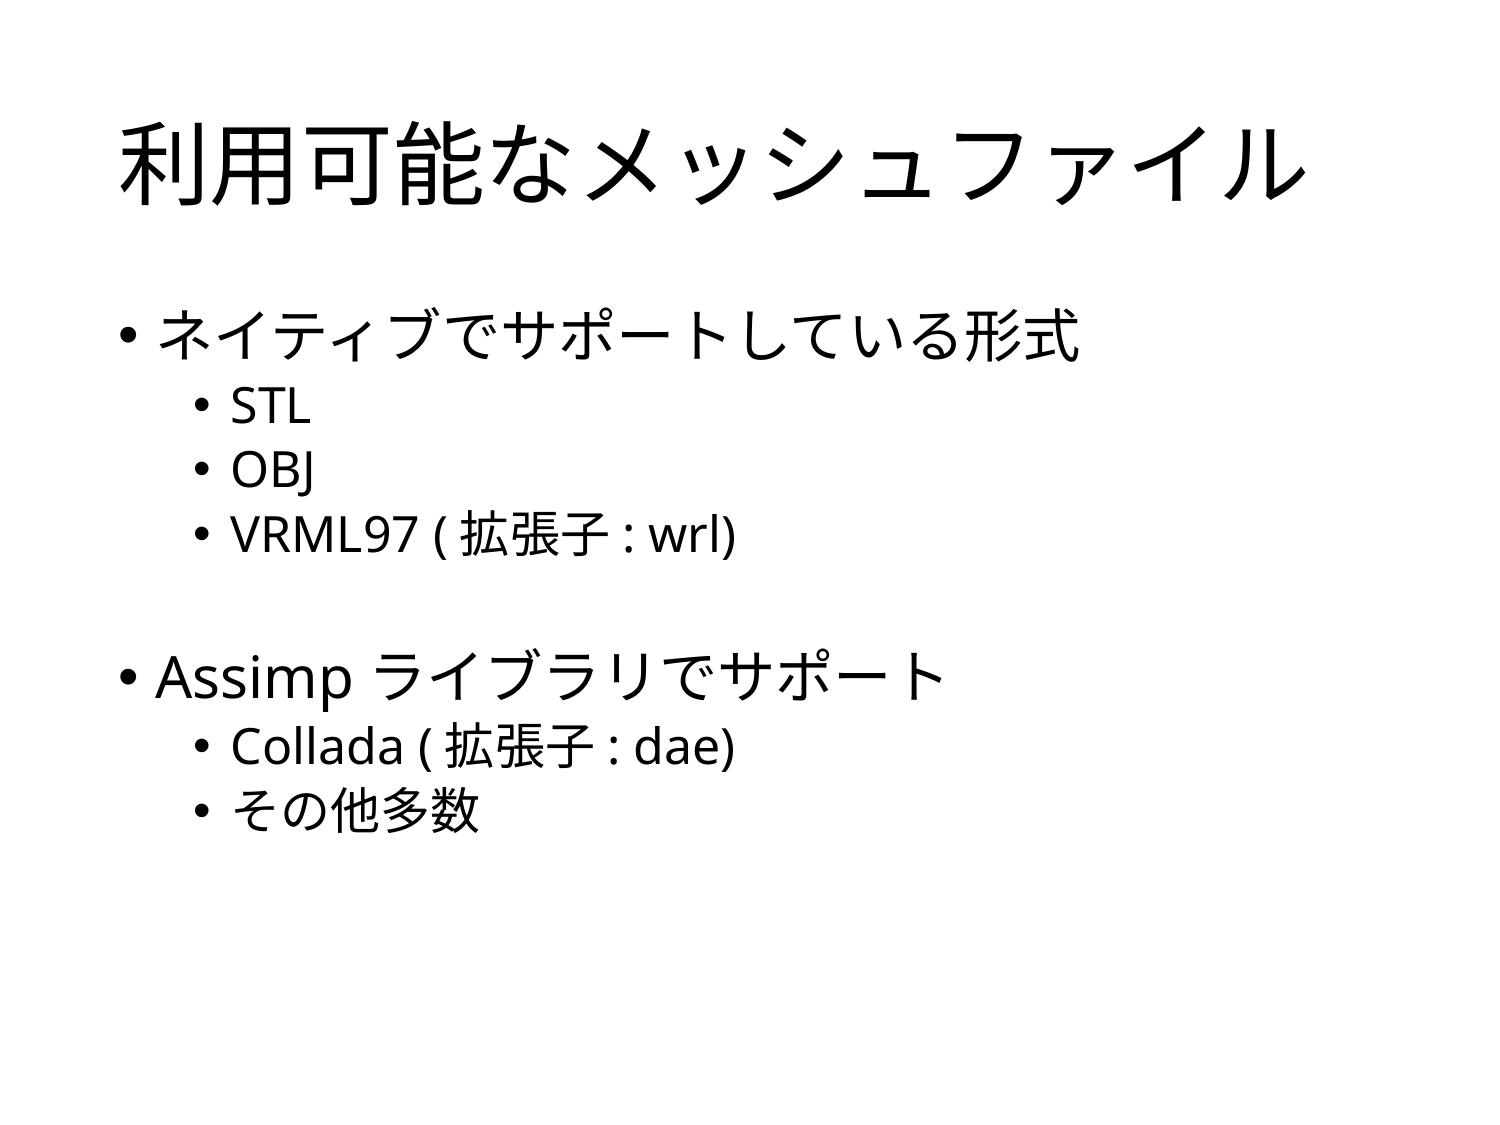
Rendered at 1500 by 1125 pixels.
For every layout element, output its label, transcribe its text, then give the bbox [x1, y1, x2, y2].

title 利用可能なメッシュファイル [103, 59, 1397, 278]
list ネイティブでサポートしている形式 STL OBJ VRML97 (拡張子: wrl) Assimpライブラリでサポート Collada (拡張子: dae) その他多数 [103, 299, 1397, 1014]
